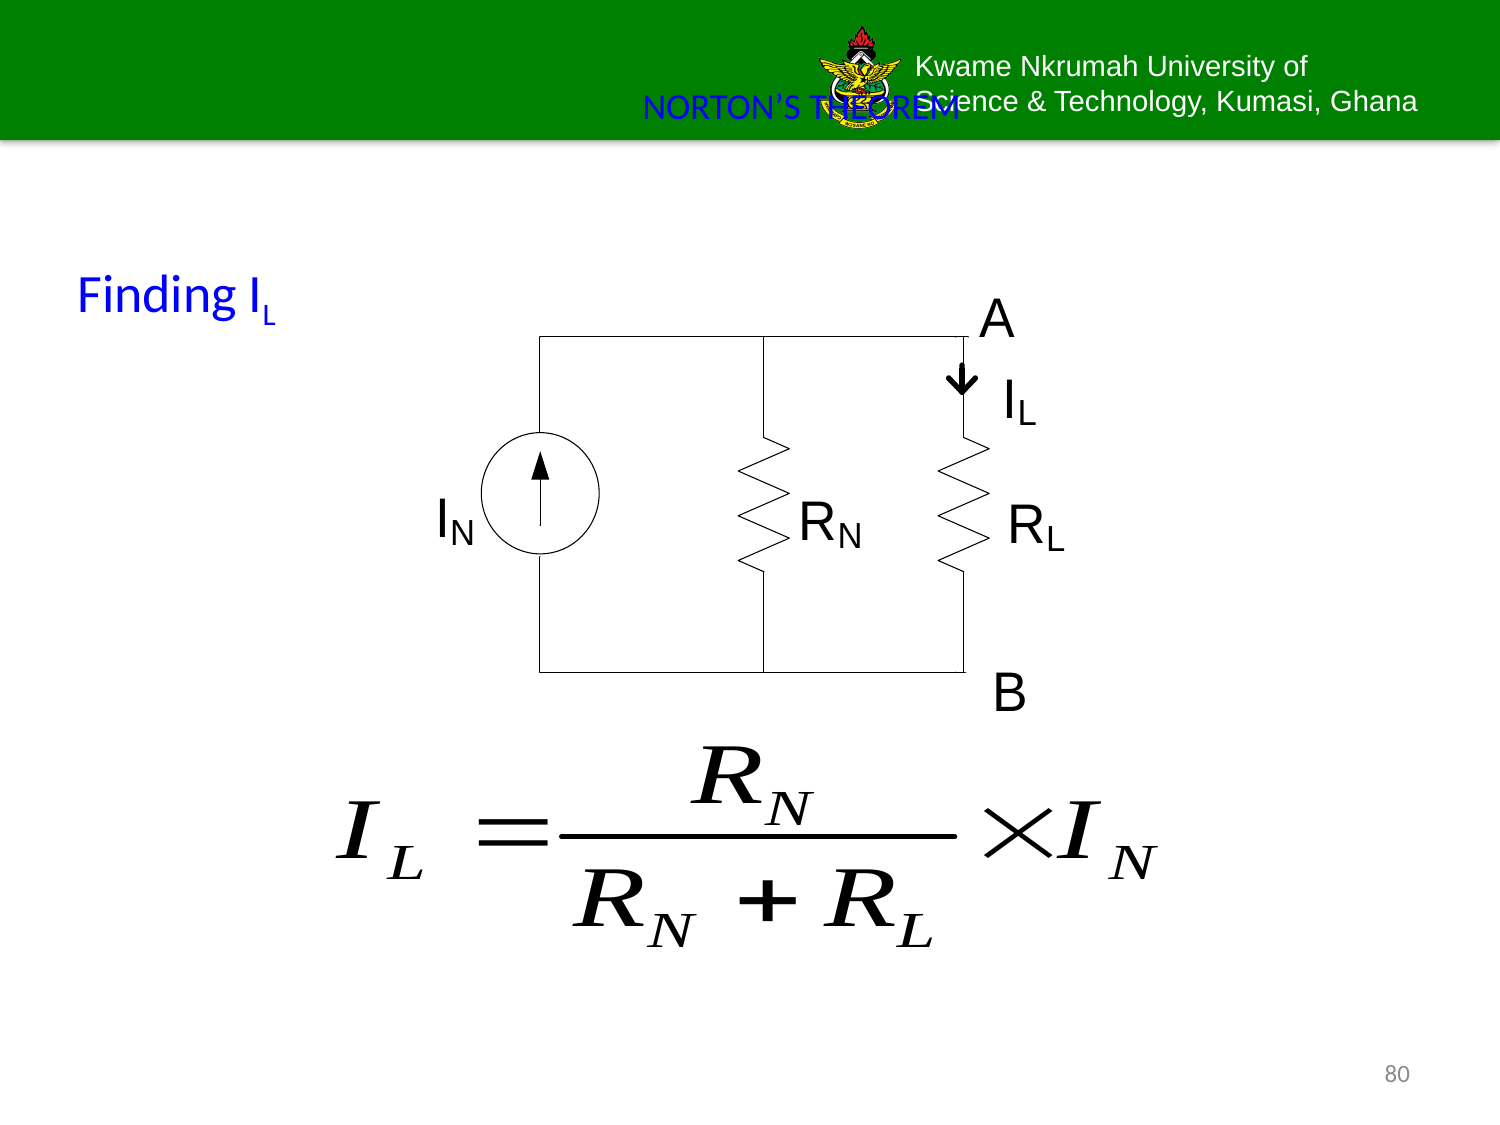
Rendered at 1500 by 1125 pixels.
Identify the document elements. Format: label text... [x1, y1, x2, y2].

subtitle Finding IL [62, 250, 1450, 1059]
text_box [187, 273, 1226, 748]
title NORTON’S THEOREM [112, 31, 1450, 182]
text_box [315, 721, 1188, 967]
picture [819, 25, 901, 31]
slide_number 80 [1074, 1042, 1425, 1103]
